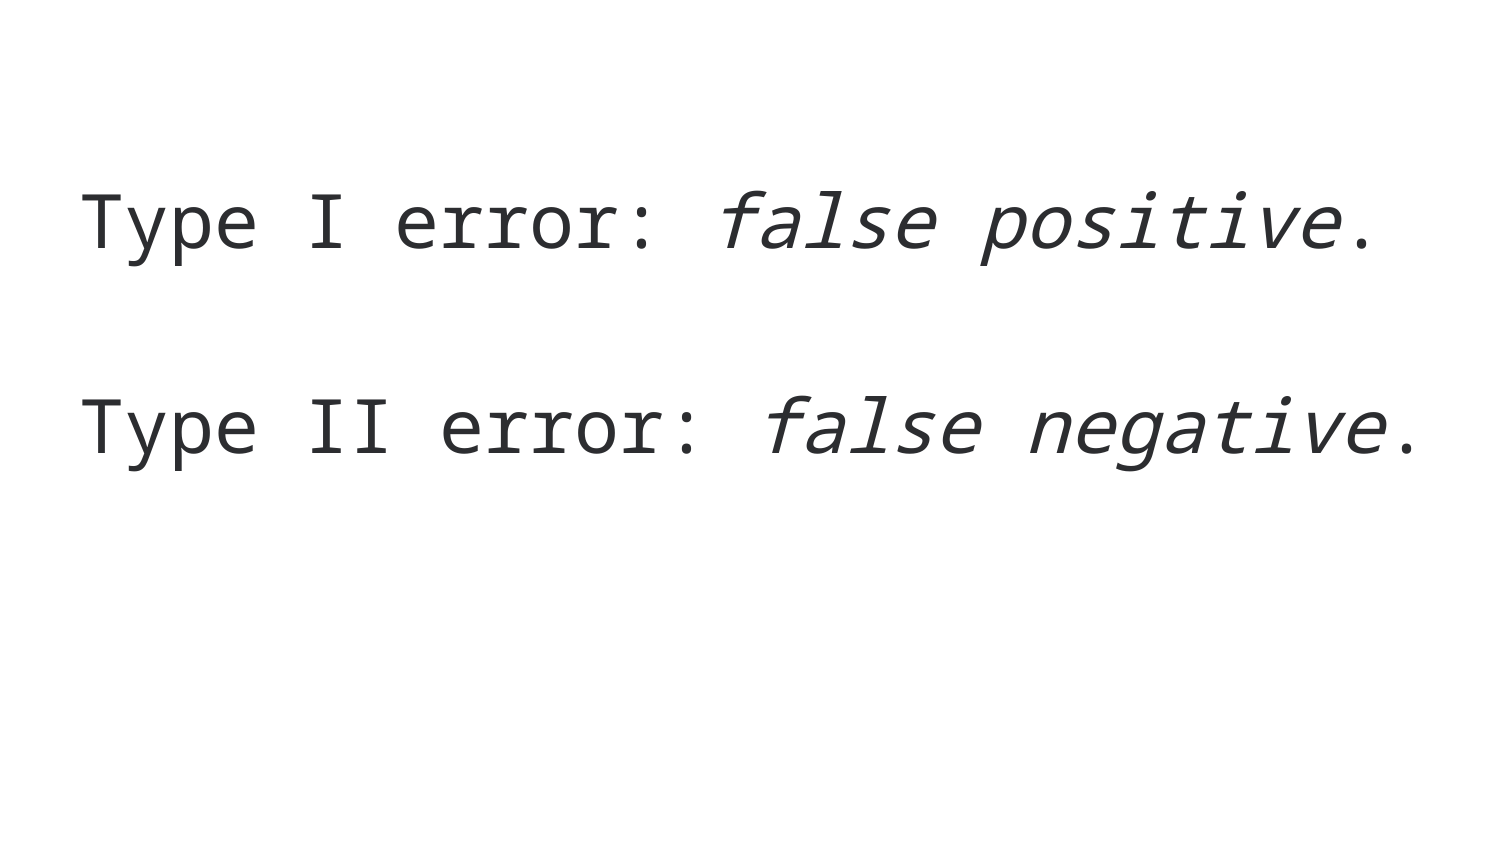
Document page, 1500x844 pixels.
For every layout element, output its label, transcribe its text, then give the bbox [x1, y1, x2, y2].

text_box Type I error: false positive. Type II error: false negative. [64, 158, 1447, 745]
